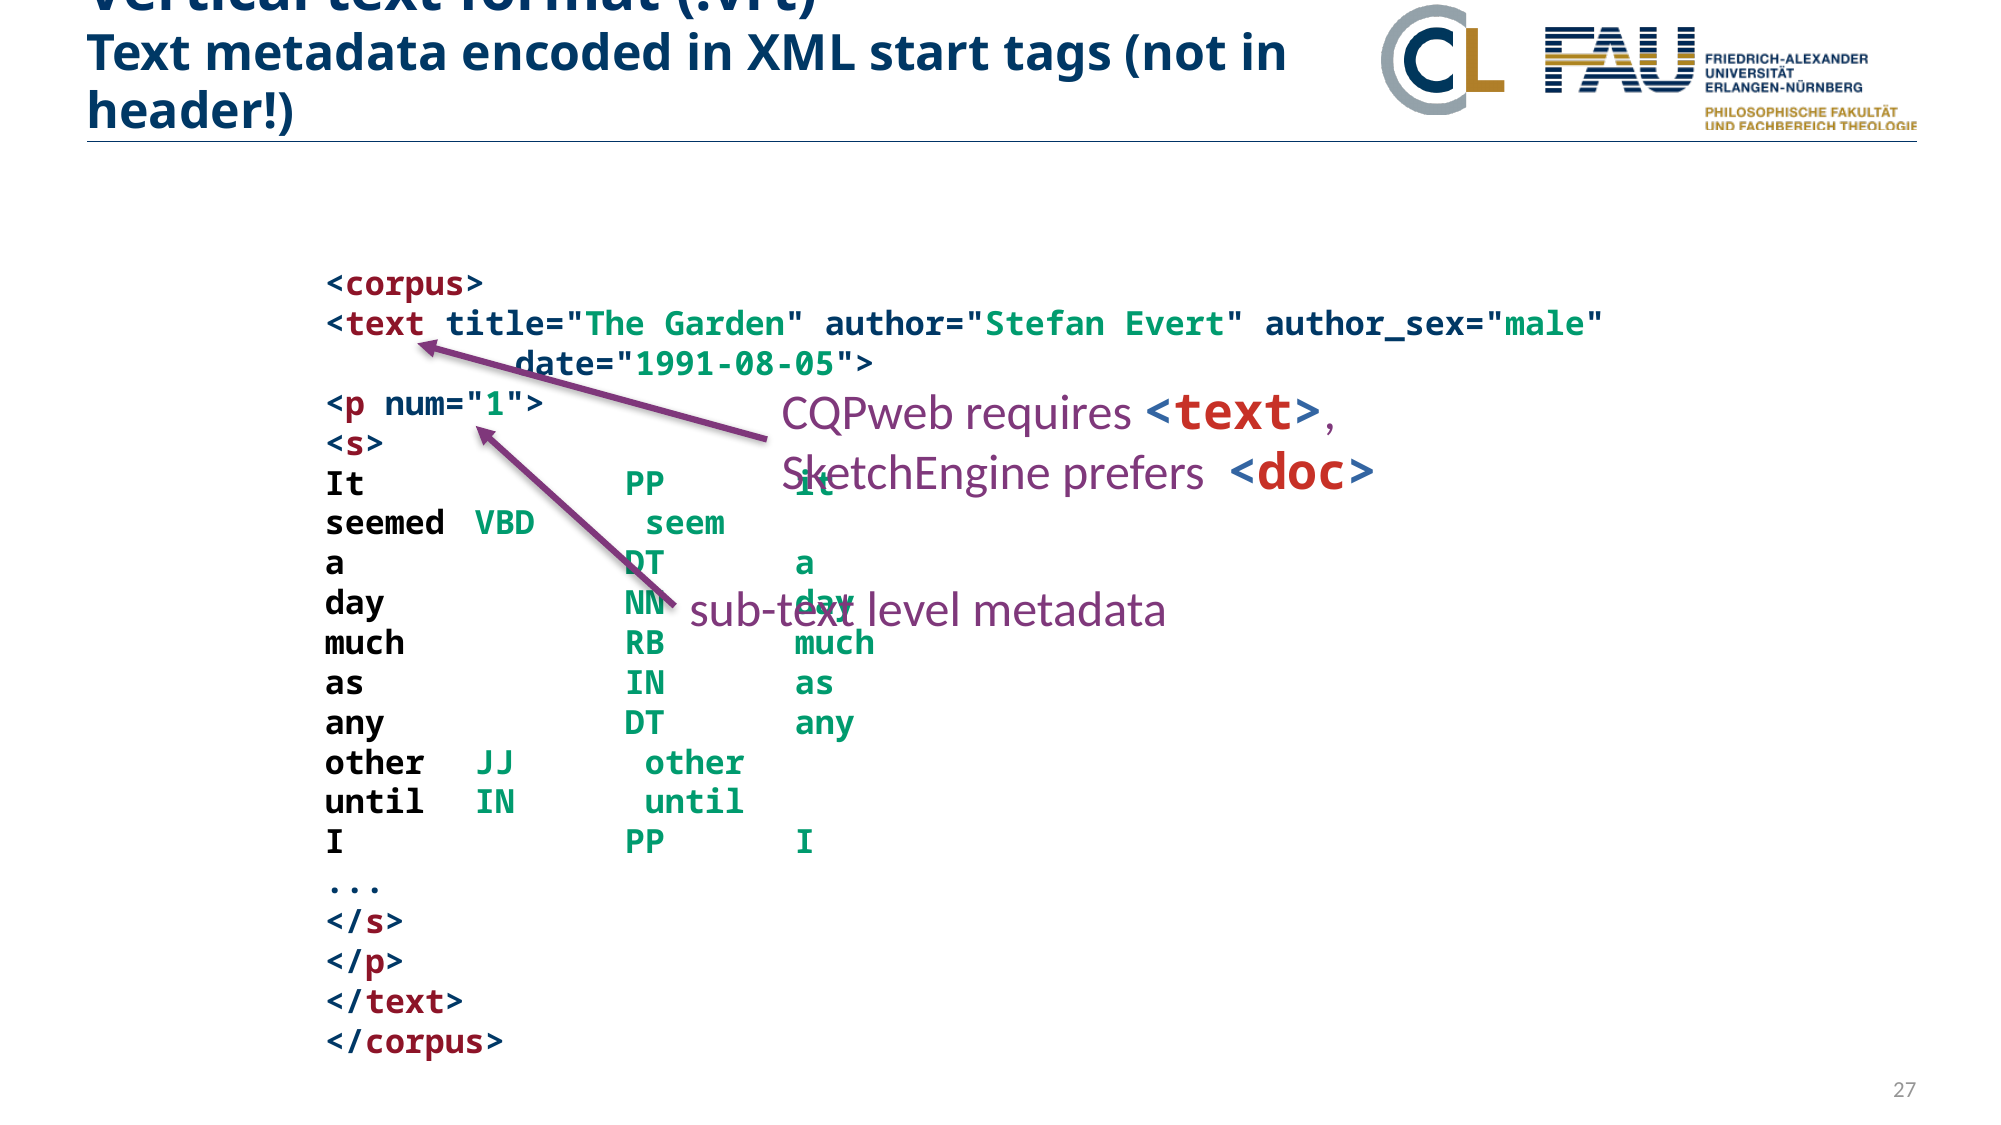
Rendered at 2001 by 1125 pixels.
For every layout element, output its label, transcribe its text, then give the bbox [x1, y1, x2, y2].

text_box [475, 425, 1379, 645]
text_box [416, 343, 1471, 509]
slide_number 27 [1818, 1051, 1917, 1125]
title Vertical text format (.vrt) Text metadata encoded in XML start tags (not in header!) [86, 20, 1354, 139]
list <corpus> <text title="The Garden" author="Stefan Evert" author_sex="male" date="1991-08-05"> <p num="1"> <s> It PP it seemed VBD seem a DT a day NN day much RB much as IN as any DT any other JJ other until IN until I PP I ... </s> </p> </text> </corpus> [324, 262, 1675, 1098]
